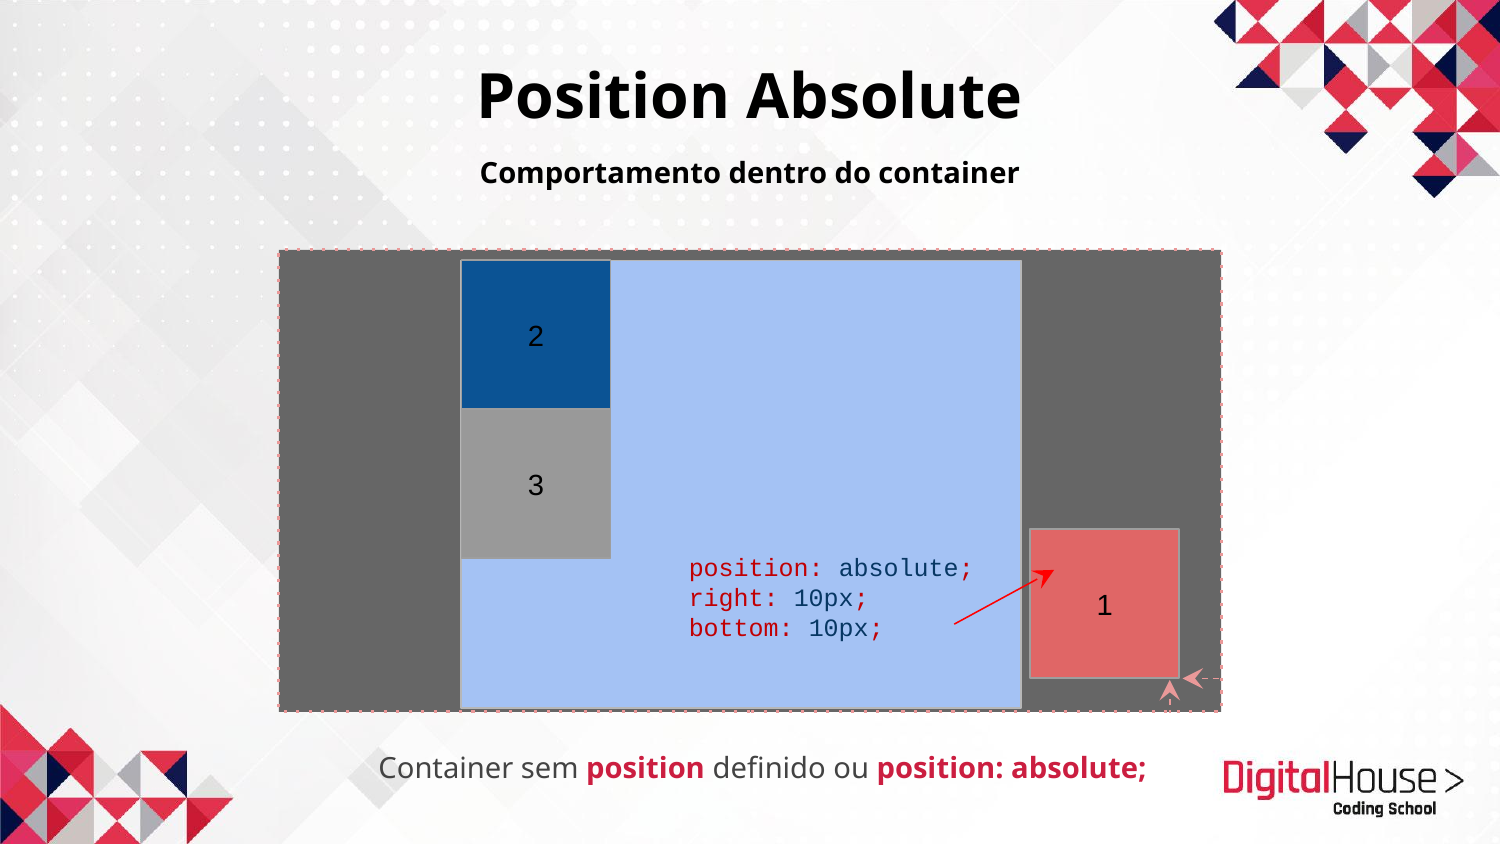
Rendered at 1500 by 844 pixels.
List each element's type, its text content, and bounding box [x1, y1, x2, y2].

text_box [278, 249, 1222, 712]
text_box Comportamento dentro do container [454, 139, 1046, 199]
text_box position: absolute; right: 10px; bottom: 10px; [673, 527, 1008, 666]
text_box Position Absolute [63, 40, 1437, 146]
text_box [953, 569, 1055, 625]
text_box [461, 260, 1021, 709]
text_box 1 [1030, 529, 1180, 679]
text_box 2 [461, 259, 611, 409]
text_box 3 [461, 409, 611, 559]
text_box Container sem position definido ou position: absolute; [319, 734, 1206, 794]
picture [0, 0, 1500, 844]
